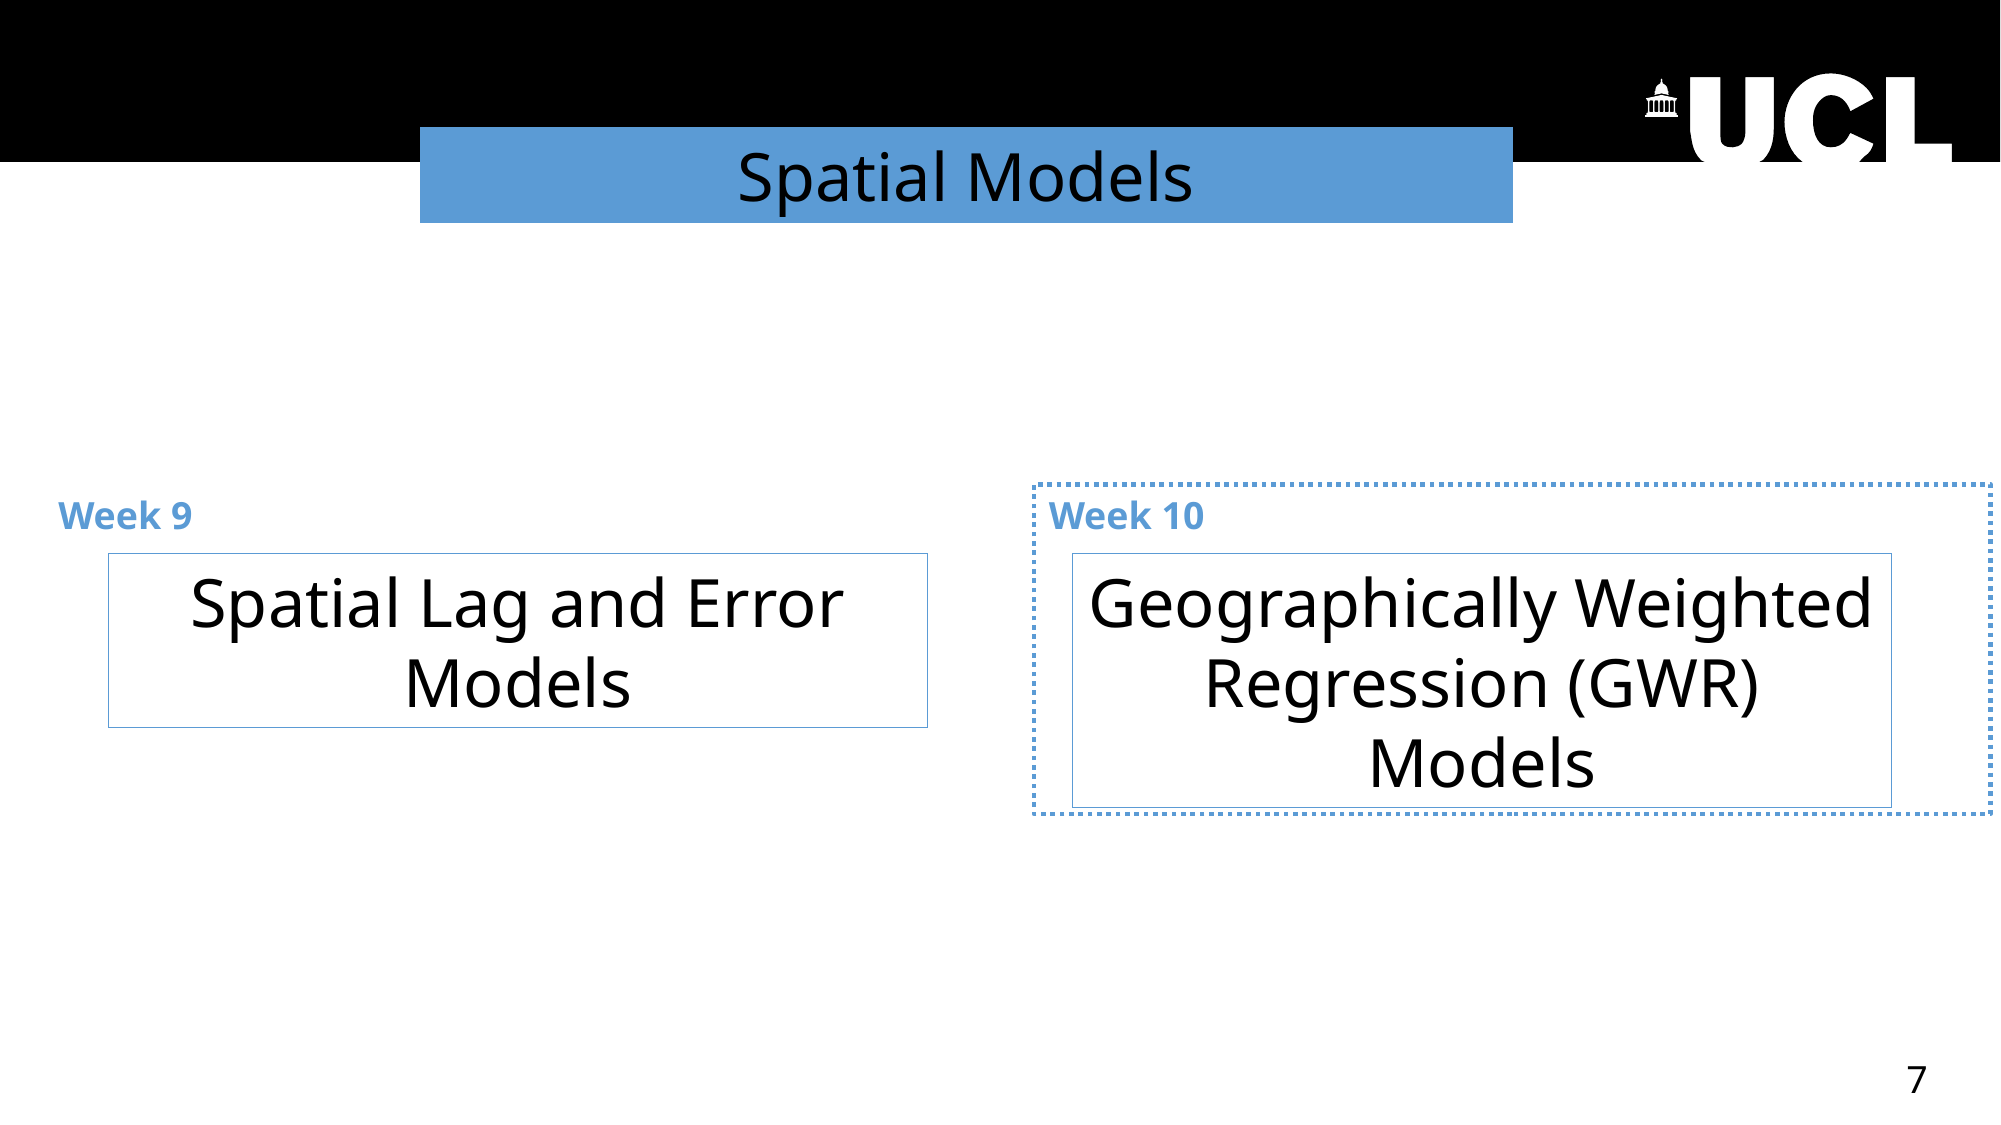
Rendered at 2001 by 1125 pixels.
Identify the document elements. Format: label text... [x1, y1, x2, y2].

text_box Week 9 [43, 484, 1000, 814]
text_box 7 [1891, 1049, 1981, 1073]
text_box Week 10 [1033, 484, 1991, 814]
text_box Spatial Models [420, 127, 1513, 223]
picture [1645, 78, 1678, 117]
